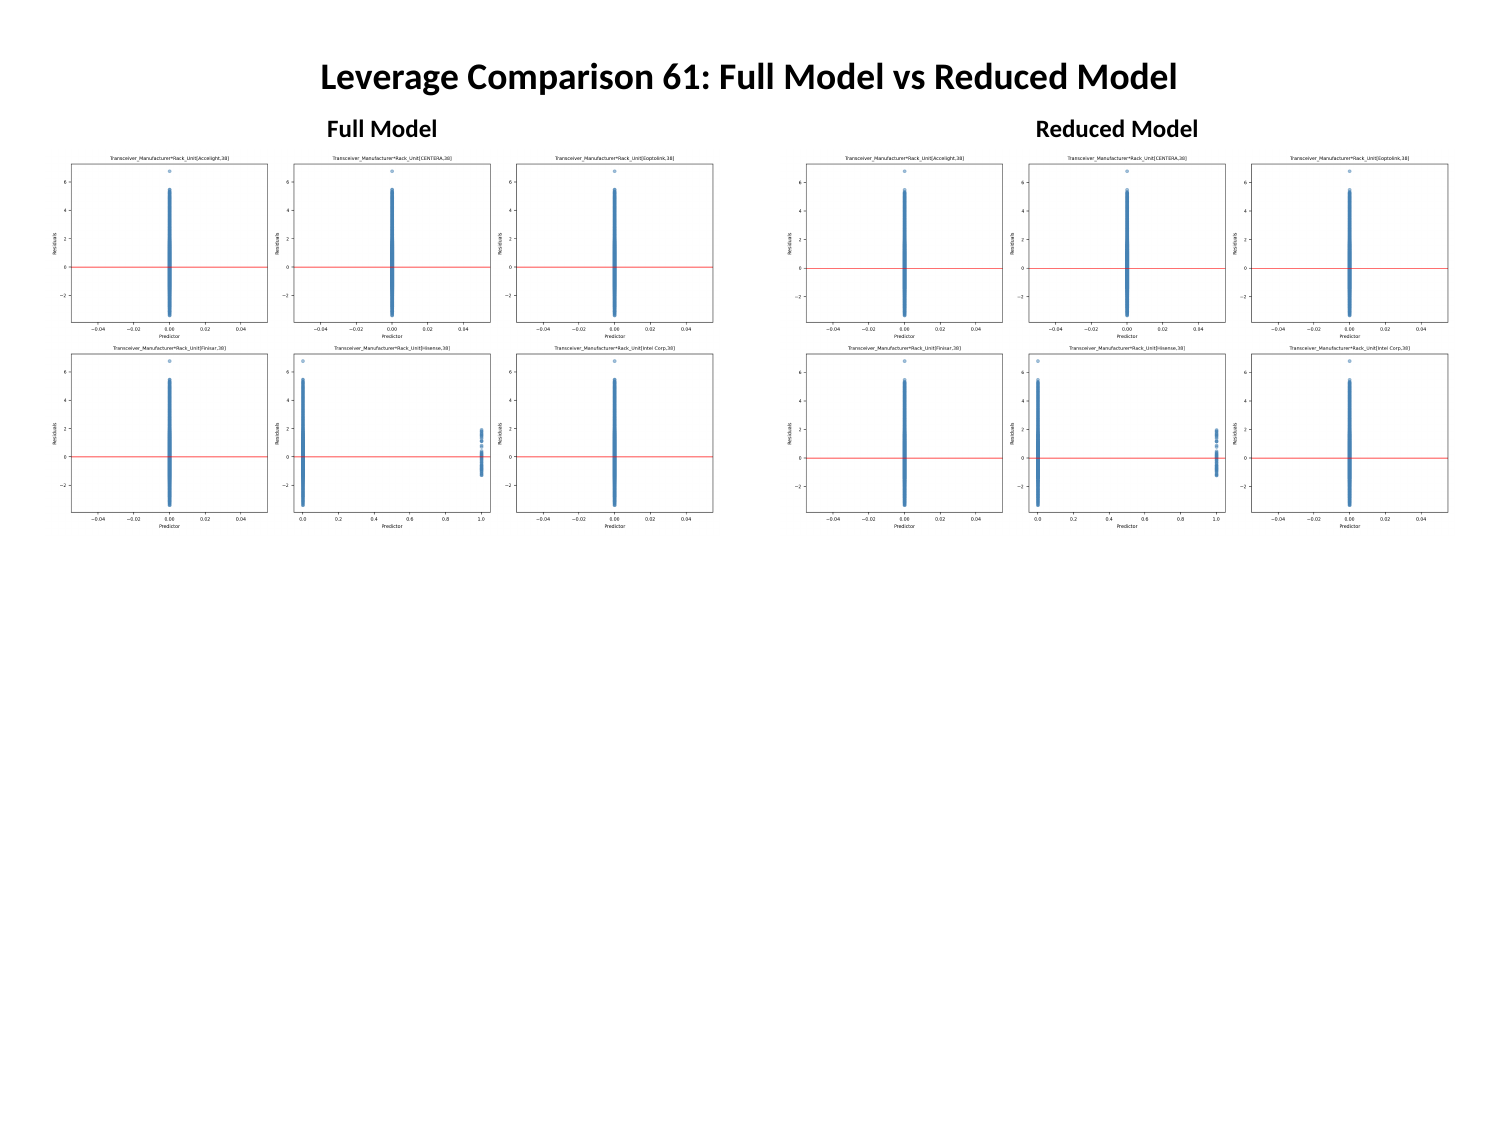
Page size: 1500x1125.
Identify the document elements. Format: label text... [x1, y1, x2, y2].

text_box Leverage Comparison 61: Full Model vs Reduced Model [305, 44, 1194, 105]
text_box Full Model [312, 104, 453, 148]
picture [44, 149, 721, 536]
text_box Reduced Model [1021, 104, 1214, 148]
picture [779, 149, 1456, 536]
